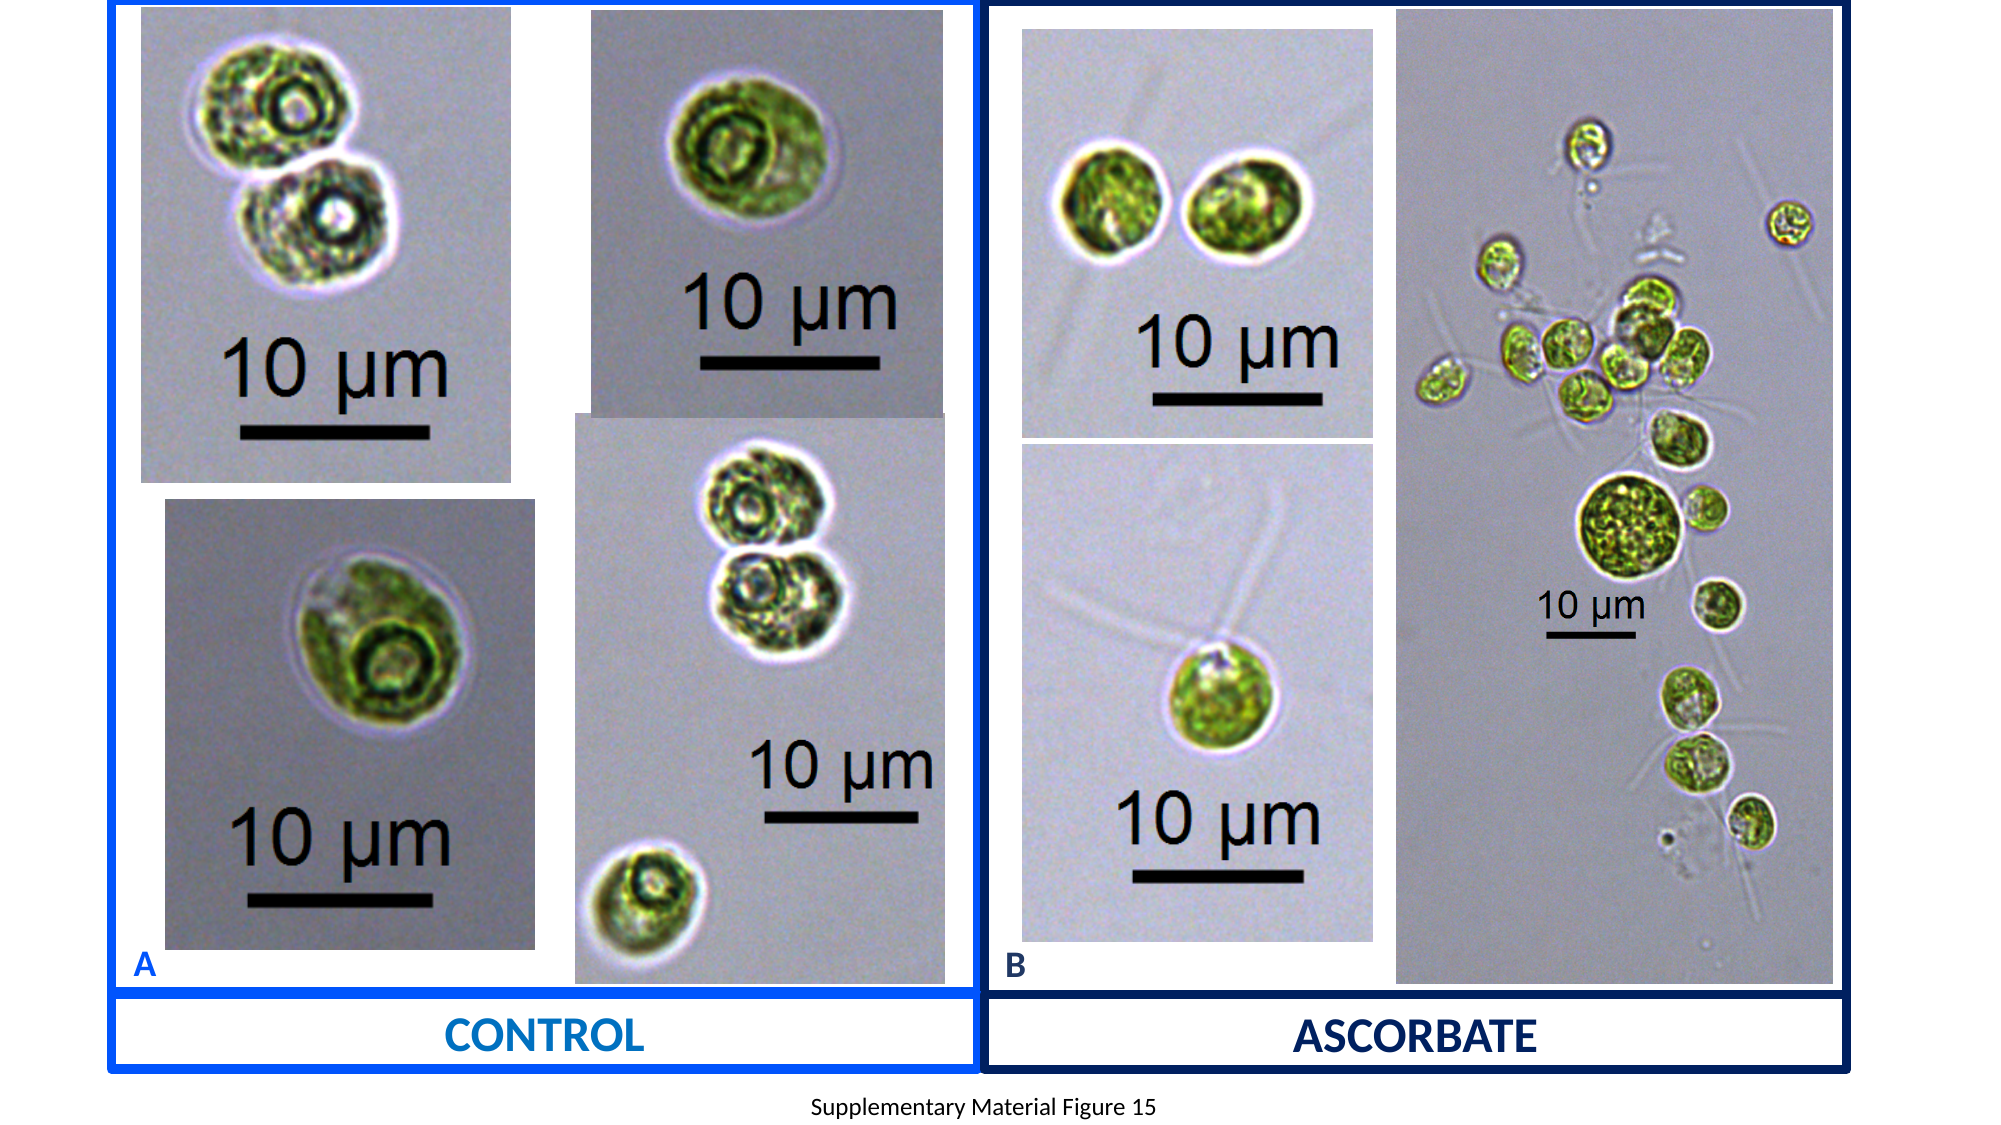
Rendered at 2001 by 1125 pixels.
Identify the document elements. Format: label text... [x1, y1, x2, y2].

text_box [983, 0, 1848, 995]
picture [1022, 444, 1373, 942]
picture [1396, 9, 1833, 984]
picture [575, 10, 945, 984]
picture [165, 499, 535, 950]
text_box B [977, 932, 1054, 993]
text_box A [91, 931, 199, 991]
text_box [111, 0, 979, 993]
picture [1022, 29, 1373, 438]
text_box CONTROL [111, 994, 978, 1070]
picture [141, 7, 511, 483]
text_box ASCORBATE [984, 994, 1847, 1070]
text_box Supplementary Material Figure 15 [757, 1083, 1212, 1125]
